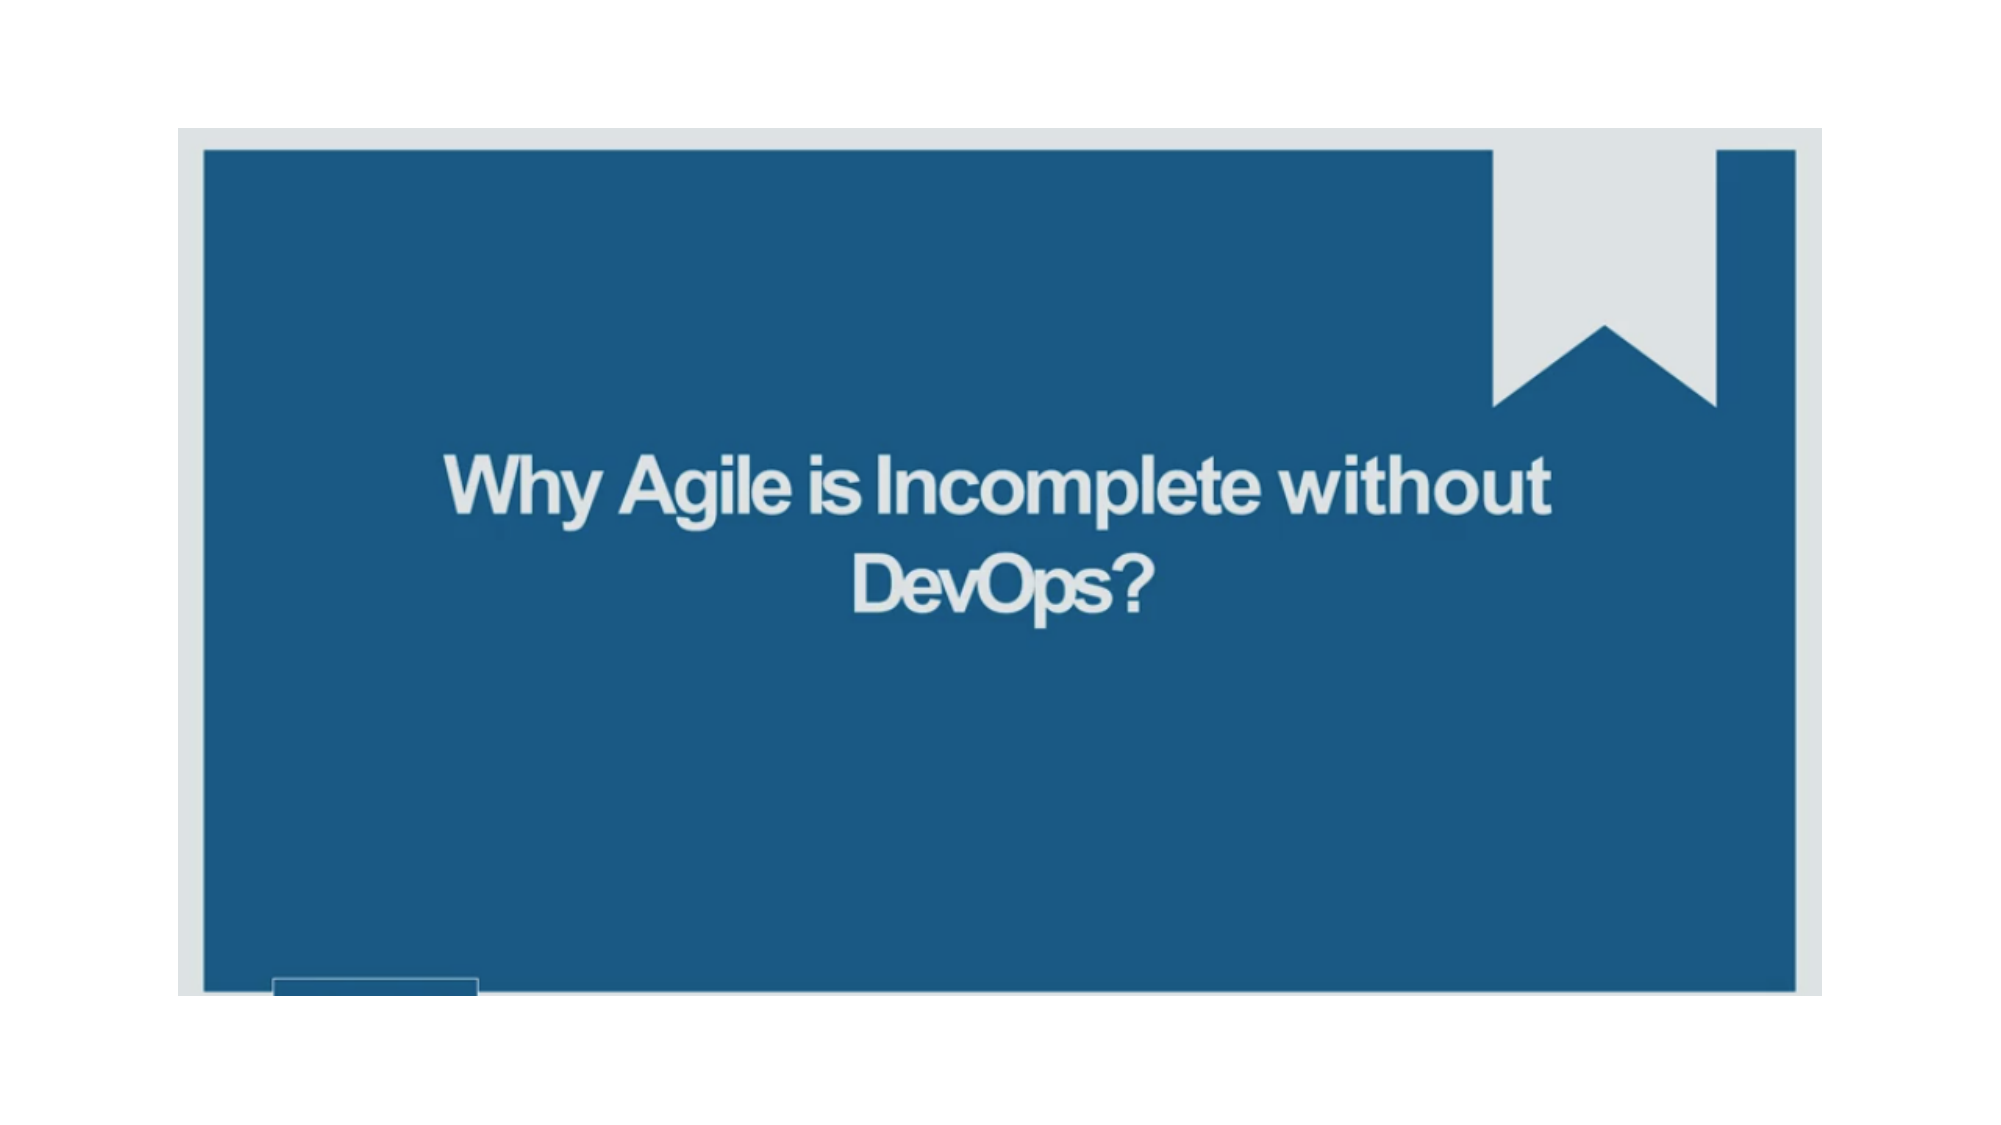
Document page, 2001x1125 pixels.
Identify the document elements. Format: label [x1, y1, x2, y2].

picture [178, 128, 1822, 997]
